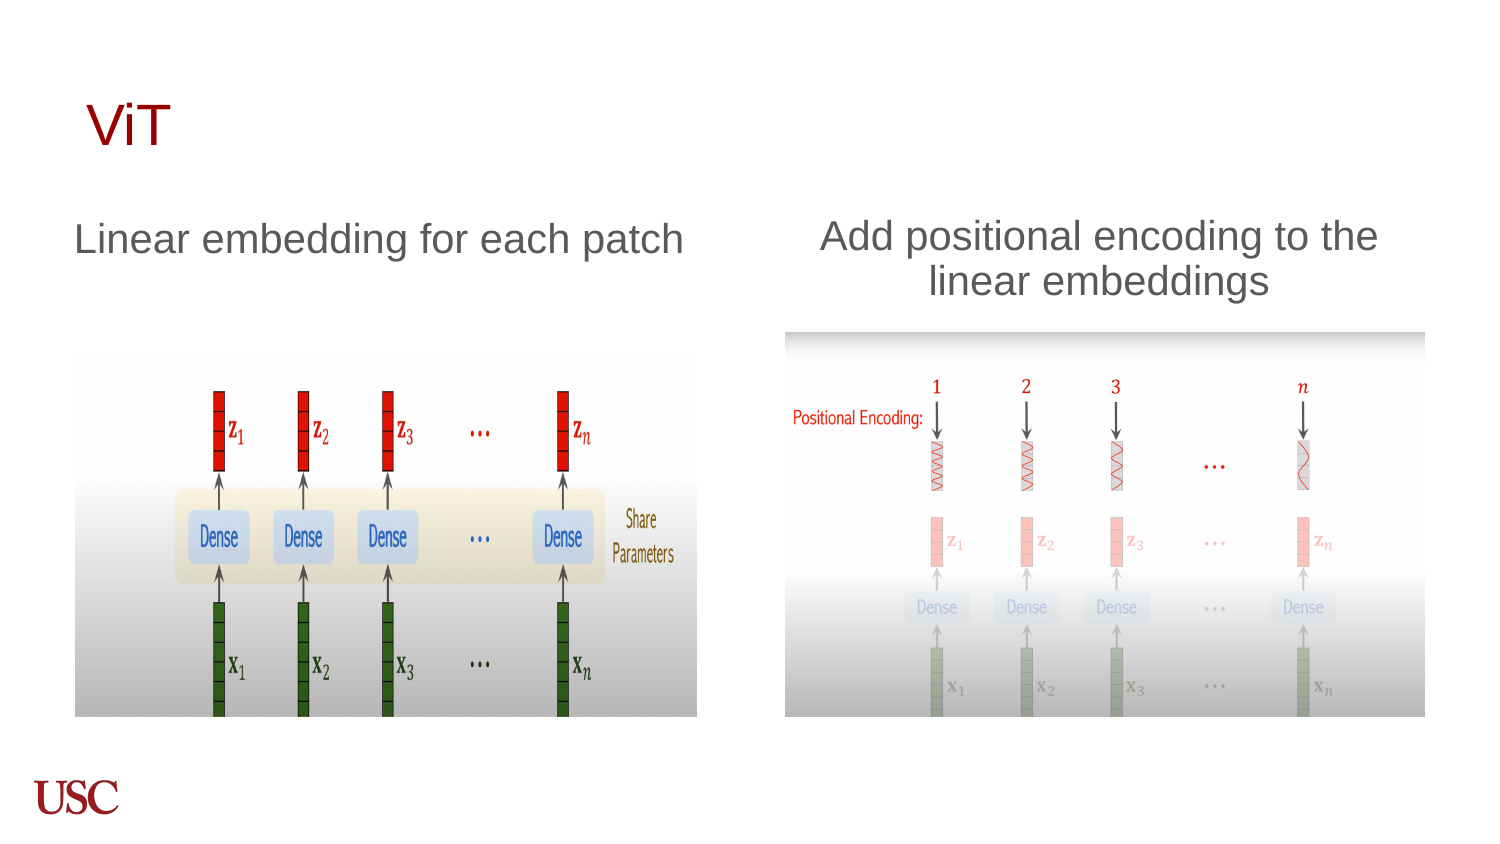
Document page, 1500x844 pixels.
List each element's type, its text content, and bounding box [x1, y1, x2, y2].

picture [15, 759, 137, 836]
picture [785, 332, 1425, 717]
title ViT [75, 45, 1425, 209]
list Linear embedding for each patch [62, 212, 729, 748]
list Add positional encoding to the linear embeddings [774, 199, 1425, 735]
picture [75, 355, 697, 717]
